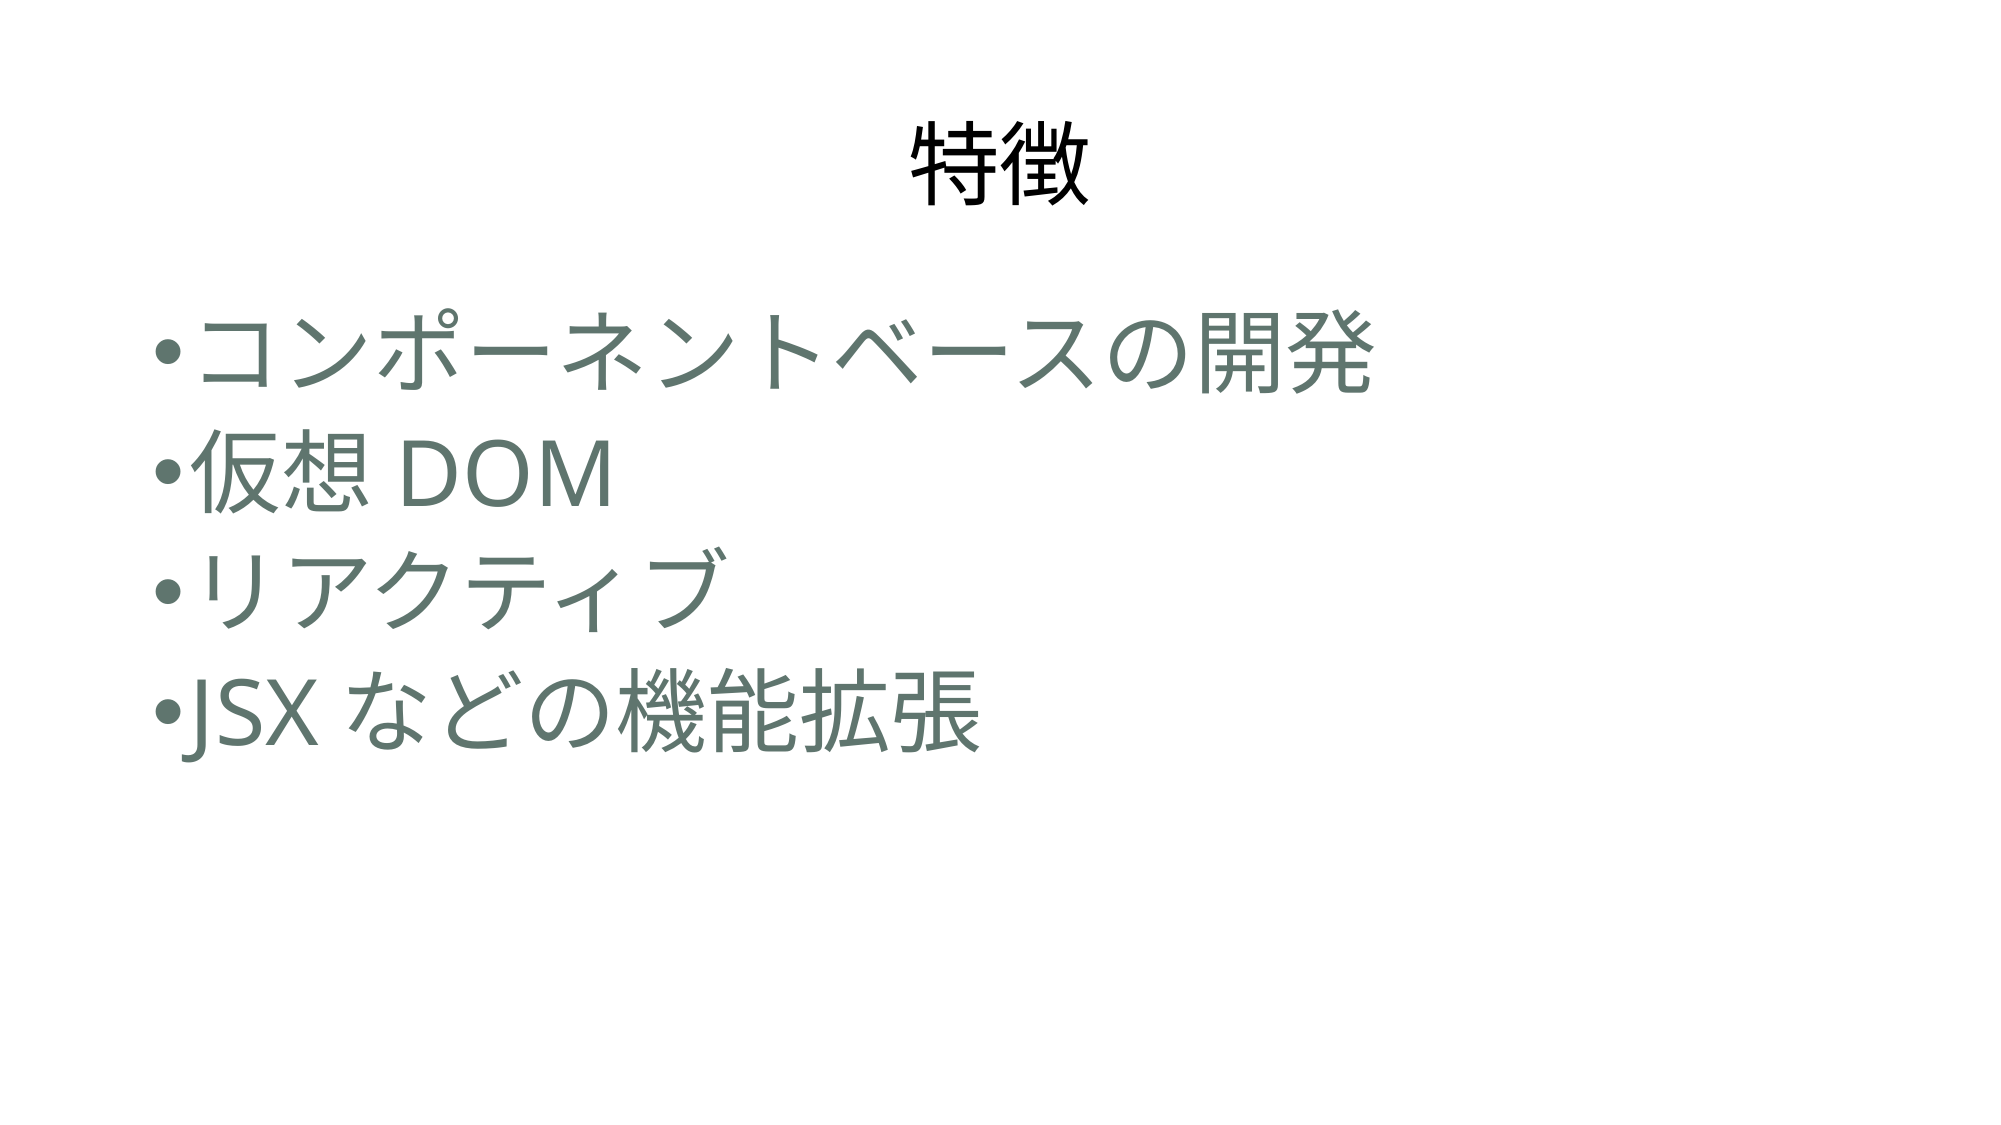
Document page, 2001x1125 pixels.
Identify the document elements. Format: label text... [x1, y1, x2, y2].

list コンポーネントベースの開発 仮想DOM リアクティブ JSXなどの機能拡張 [137, 299, 1863, 1014]
title 特徴 [137, 59, 1863, 278]
